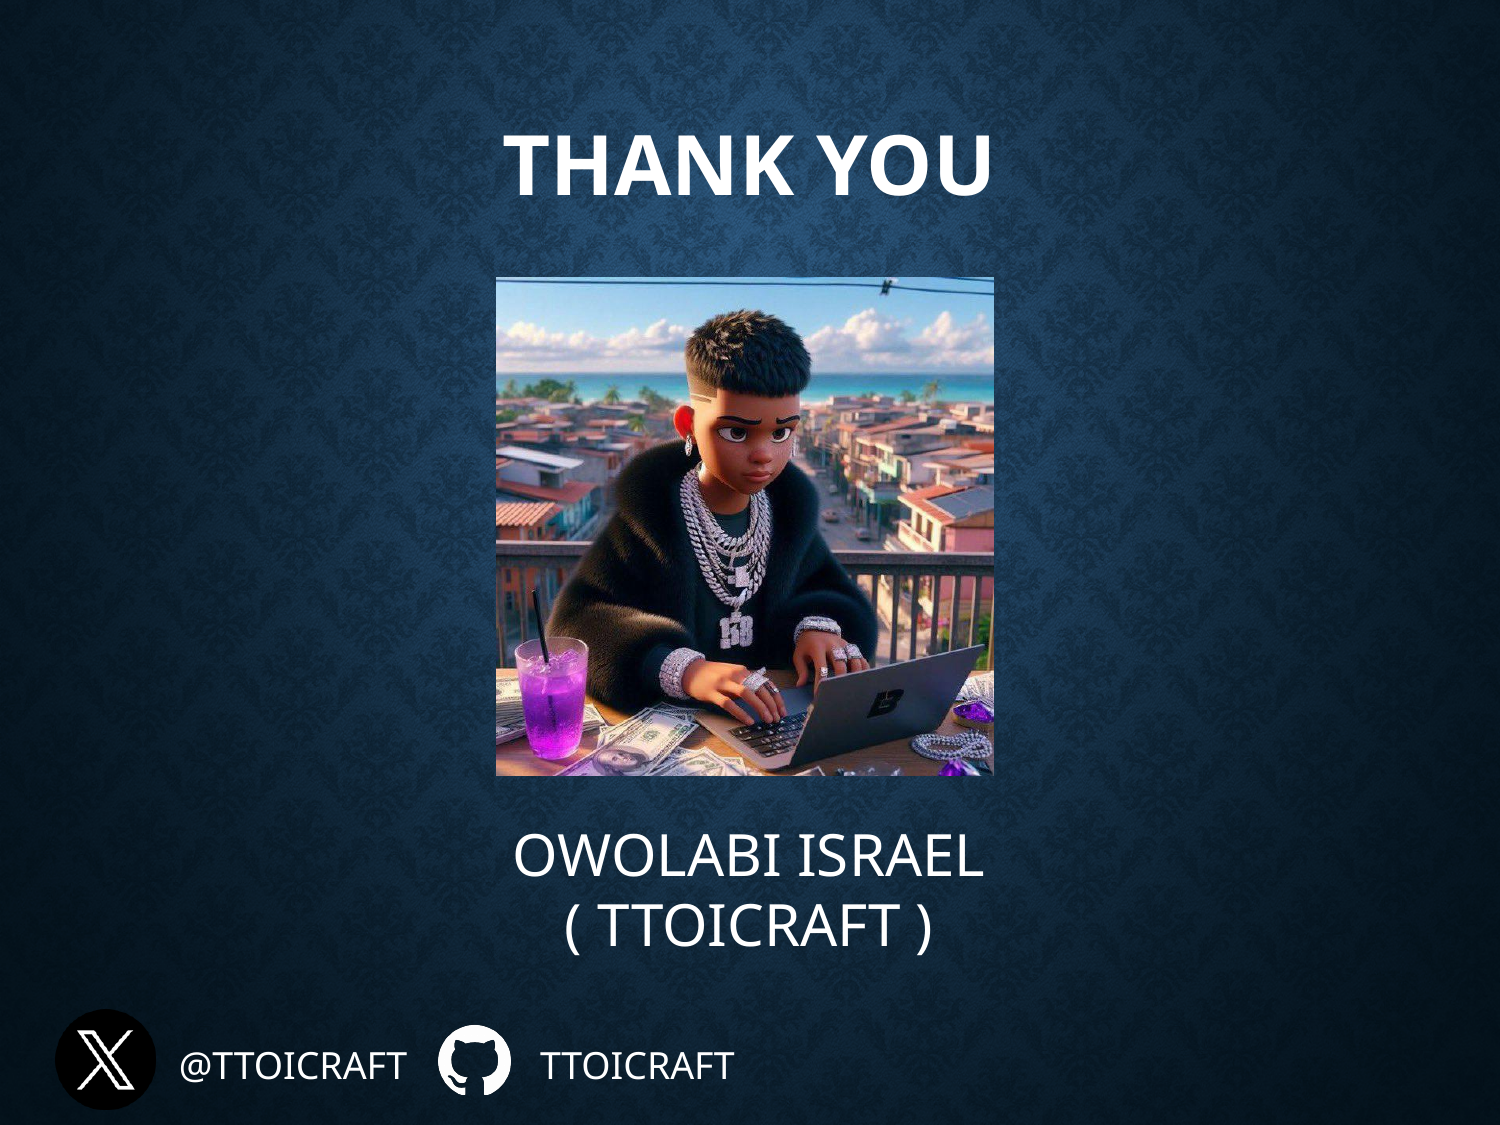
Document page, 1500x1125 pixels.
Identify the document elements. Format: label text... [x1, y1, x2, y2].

text_box OWOLABI ISRAEL ( TTOICRAFT ) [498, 810, 1001, 965]
picture [438, 1024, 511, 1096]
text_box TTOICRAFT [525, 1034, 750, 1095]
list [495, 277, 995, 776]
text_box @TTOICRAFT [163, 1034, 423, 1095]
picture [55, 1009, 157, 1111]
title THANK YOU [112, 99, 1387, 237]
